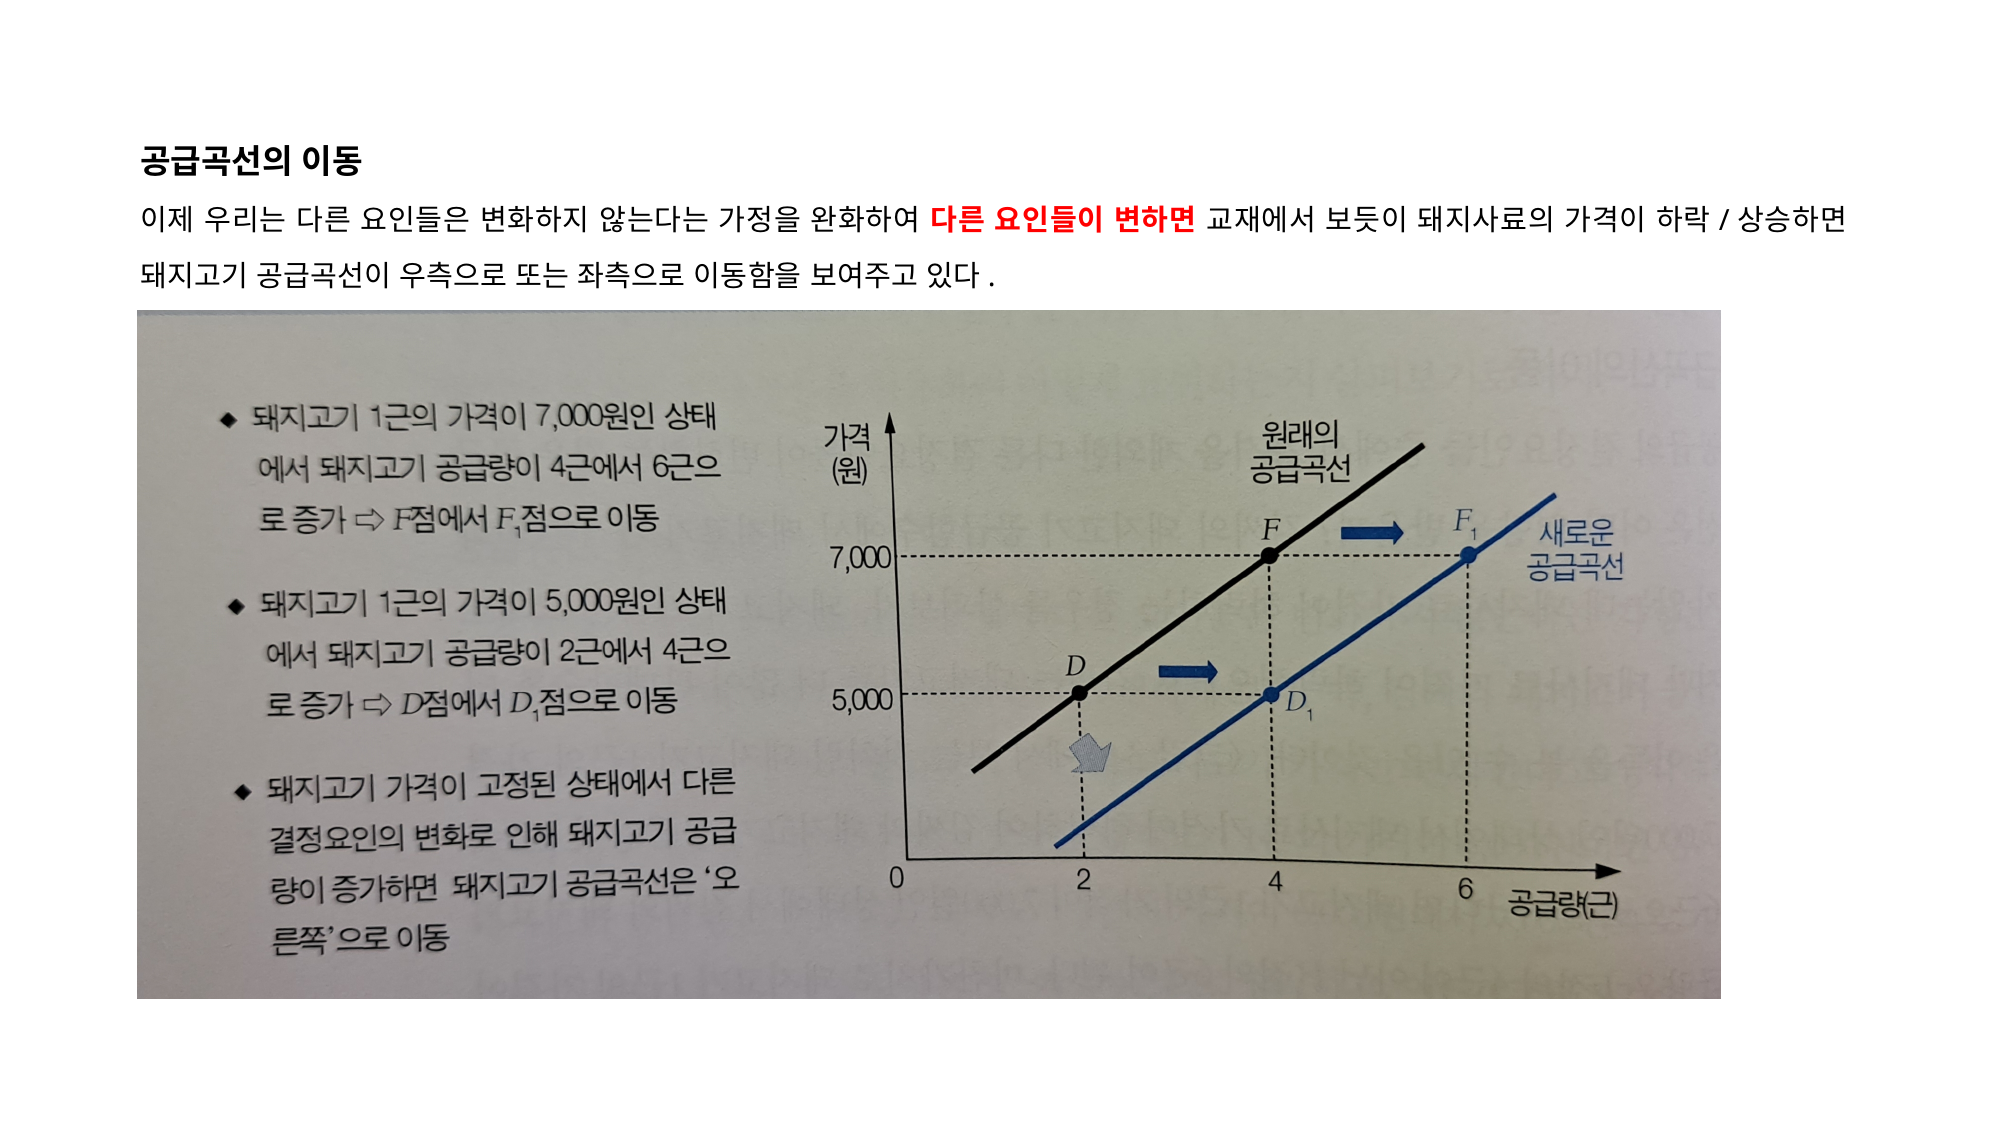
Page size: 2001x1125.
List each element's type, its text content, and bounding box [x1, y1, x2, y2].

picture [137, 310, 1721, 999]
list 공급곡선의 이동 이제 우리는 다른 요인들은 변화하지 않는다는 가정을 완화하여 다른 요인들이 변하면 교재에서 보듯이 돼지사료의 가격이 하락/상승하면 돼지고기 공급곡선이 우측으로 또는 좌측으로 이동함을 보여주고 있다. [125, 108, 1863, 1019]
